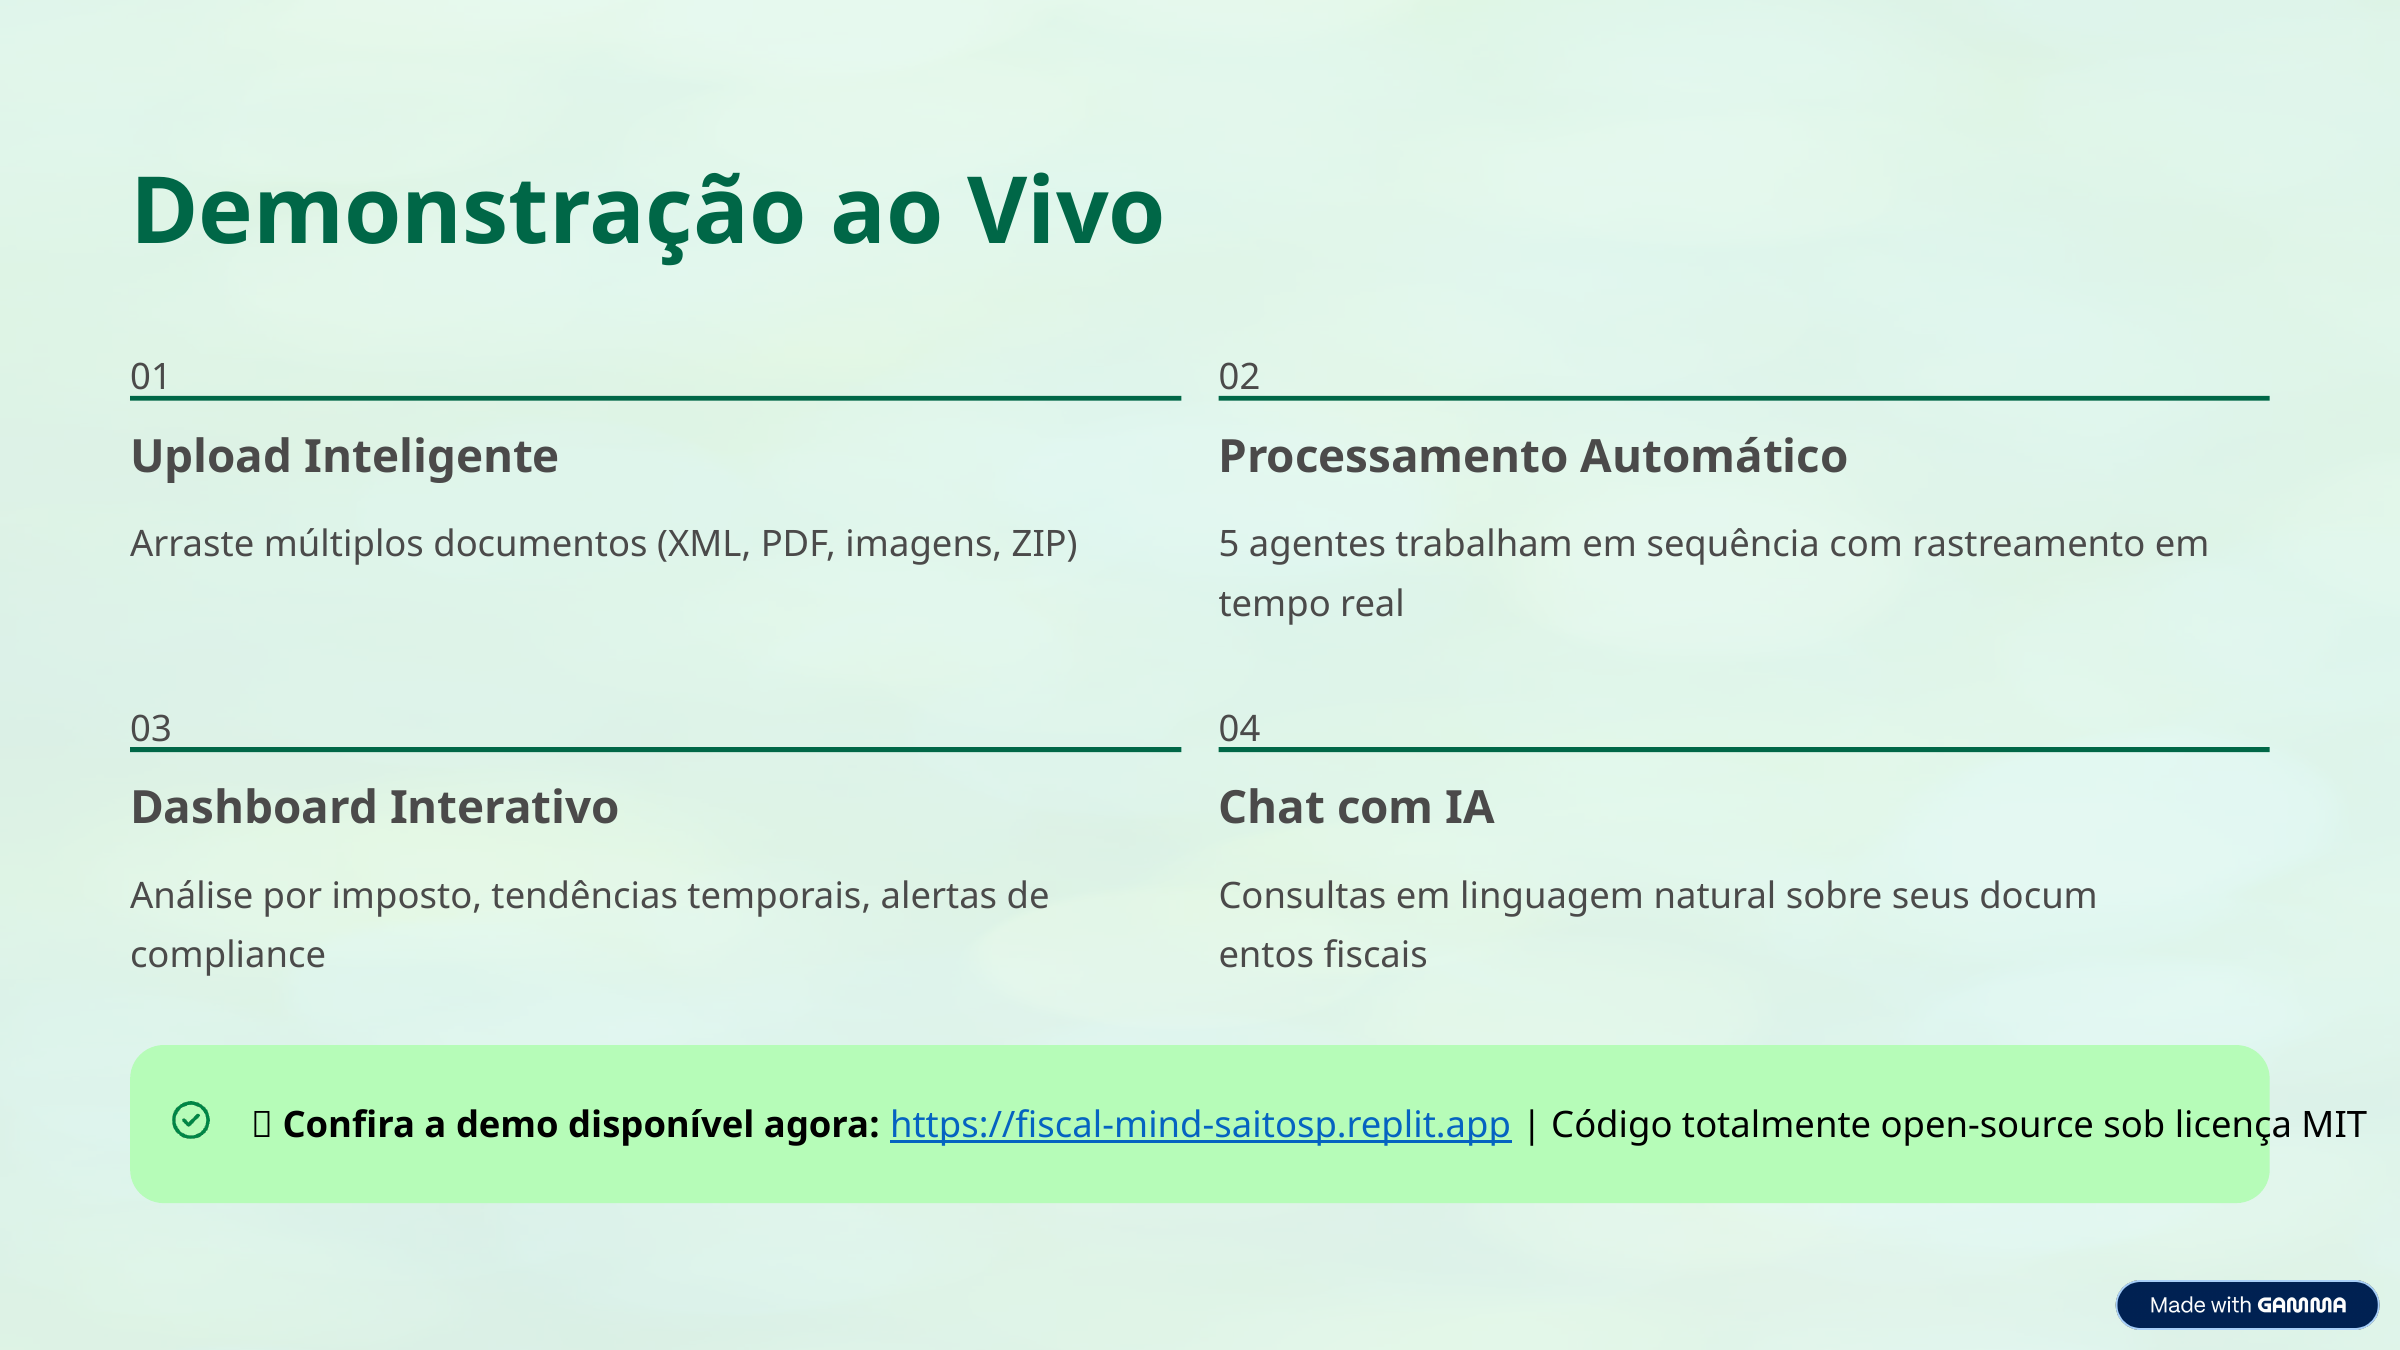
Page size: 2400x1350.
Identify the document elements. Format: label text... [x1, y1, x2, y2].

text_box Arraste múltiplos documentos (XML, PDF, imagens, ZIP) [130, 504, 1182, 565]
text_box Upload Inteligente [130, 424, 596, 483]
text_box 01 [130, 337, 168, 384]
text_box Processamento Automático [1218, 424, 1867, 483]
text_box 04 [1218, 688, 1256, 736]
text_box Consultas em linguagem natural sobre seus docum entos fiscais [1218, 856, 2270, 976]
text_box 🔗 Confira a demo disponível agora: https://fiscal-mind-saitosp.replit.app | Código totalmente open-source sob licença MIT [251, 1091, 2233, 1151]
text_box 5 agentes trabalham em sequência com rastreamento em tempo real [1218, 504, 2270, 624]
text_box [1218, 747, 2270, 753]
text_box 03 [130, 688, 168, 736]
text_box Chat com IA [1218, 775, 1684, 834]
text_box 02 [1218, 337, 1256, 384]
text_box [130, 747, 1182, 753]
text_box Análise por imposto, tendências temporais, alertas de compliance [130, 856, 1182, 976]
text_box [1218, 395, 2270, 401]
picture [2106, 1271, 2389, 1339]
text_box Demonstração ao Vivo [130, 146, 1184, 264]
text_box [130, 395, 1182, 401]
text_box Dashboard Interativo [130, 775, 635, 834]
picture [167, 1101, 214, 1139]
text_box [130, 1045, 2270, 1204]
